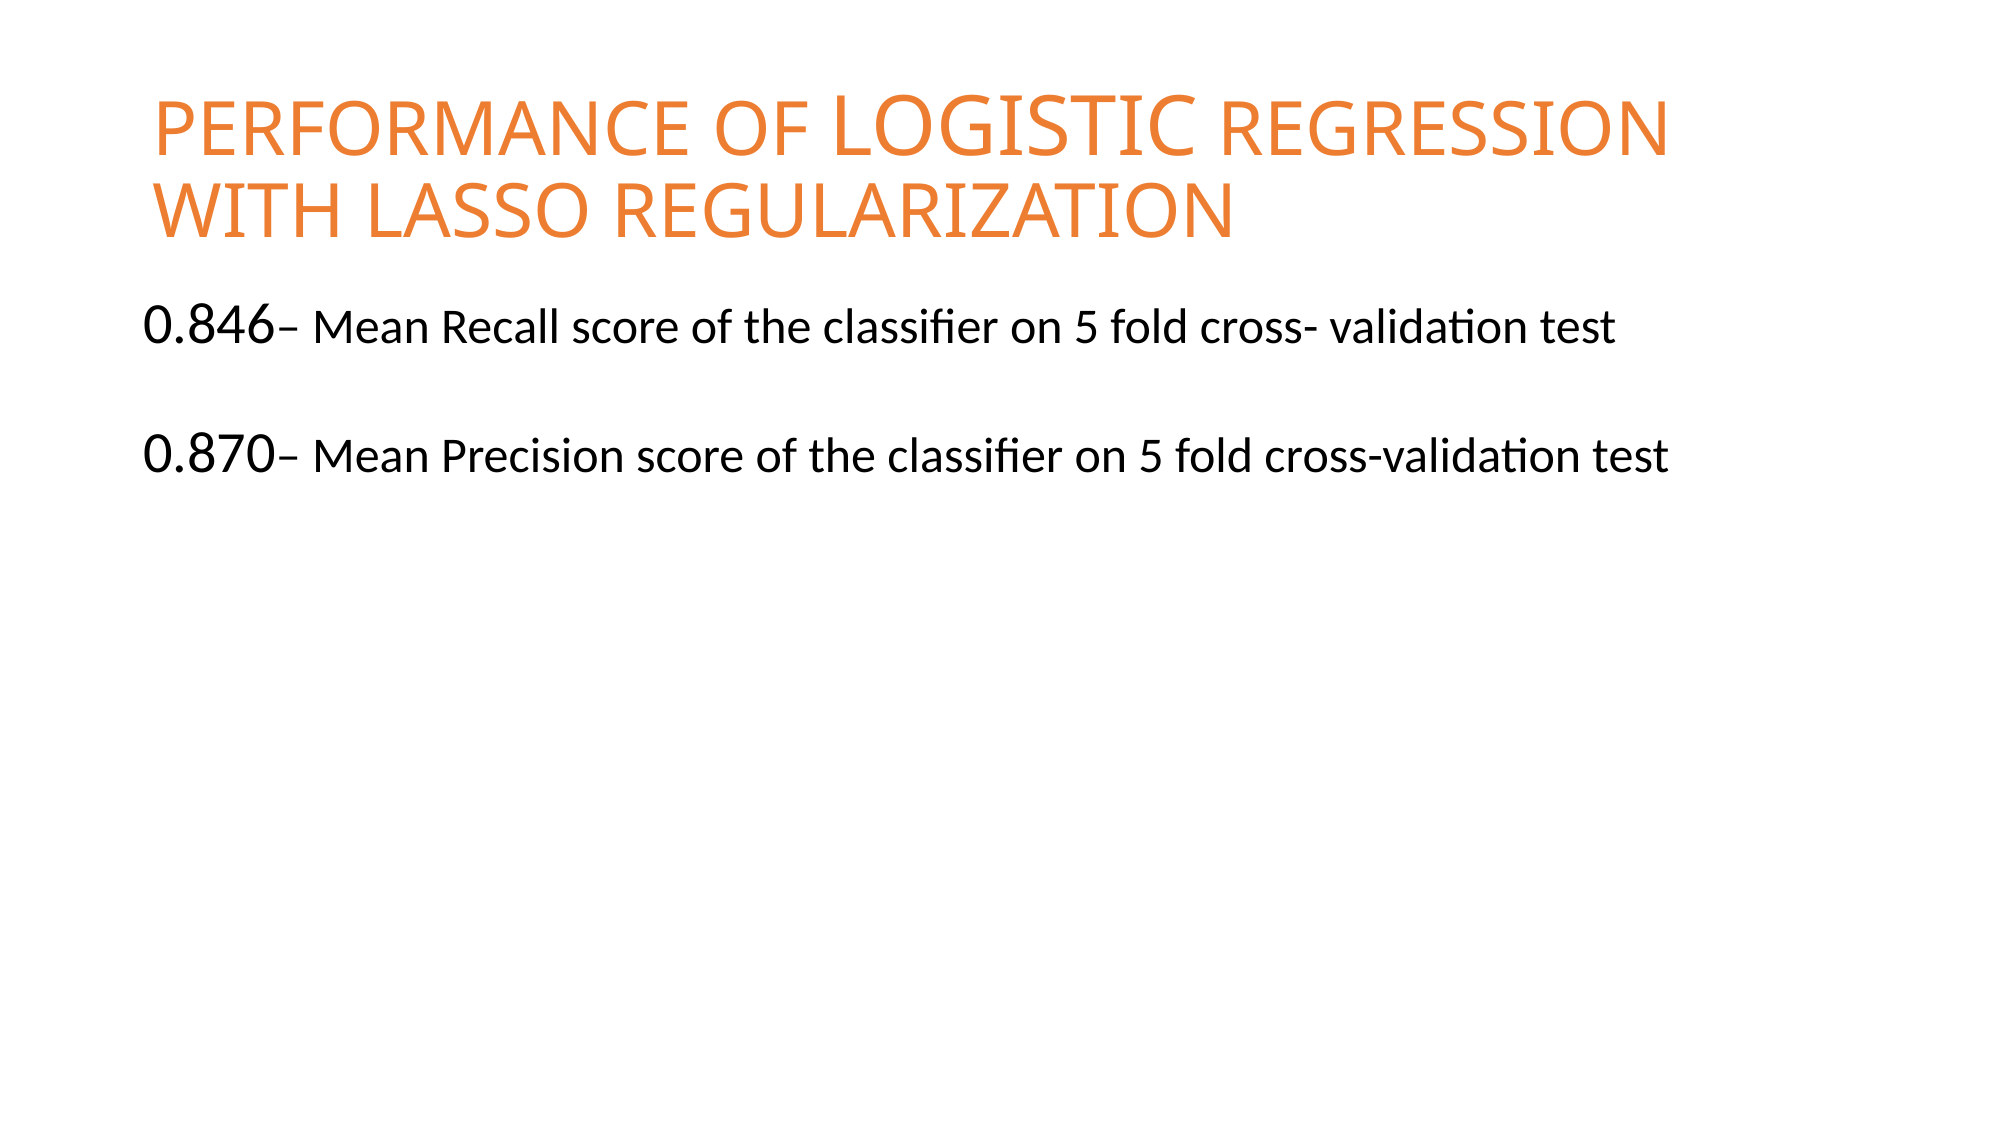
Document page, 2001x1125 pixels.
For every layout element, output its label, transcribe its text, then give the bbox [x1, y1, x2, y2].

list 0.846– Mean Recall score of the classifier on 5 fold cross- validation test 0.870– Mean Precision score of the classifier on 5 fold cross-validation test [128, 277, 1854, 992]
title PERFORMANCE OF LOGISTIC REGRESSION WITH LASSO REGULARIZATION [137, 59, 1863, 278]
